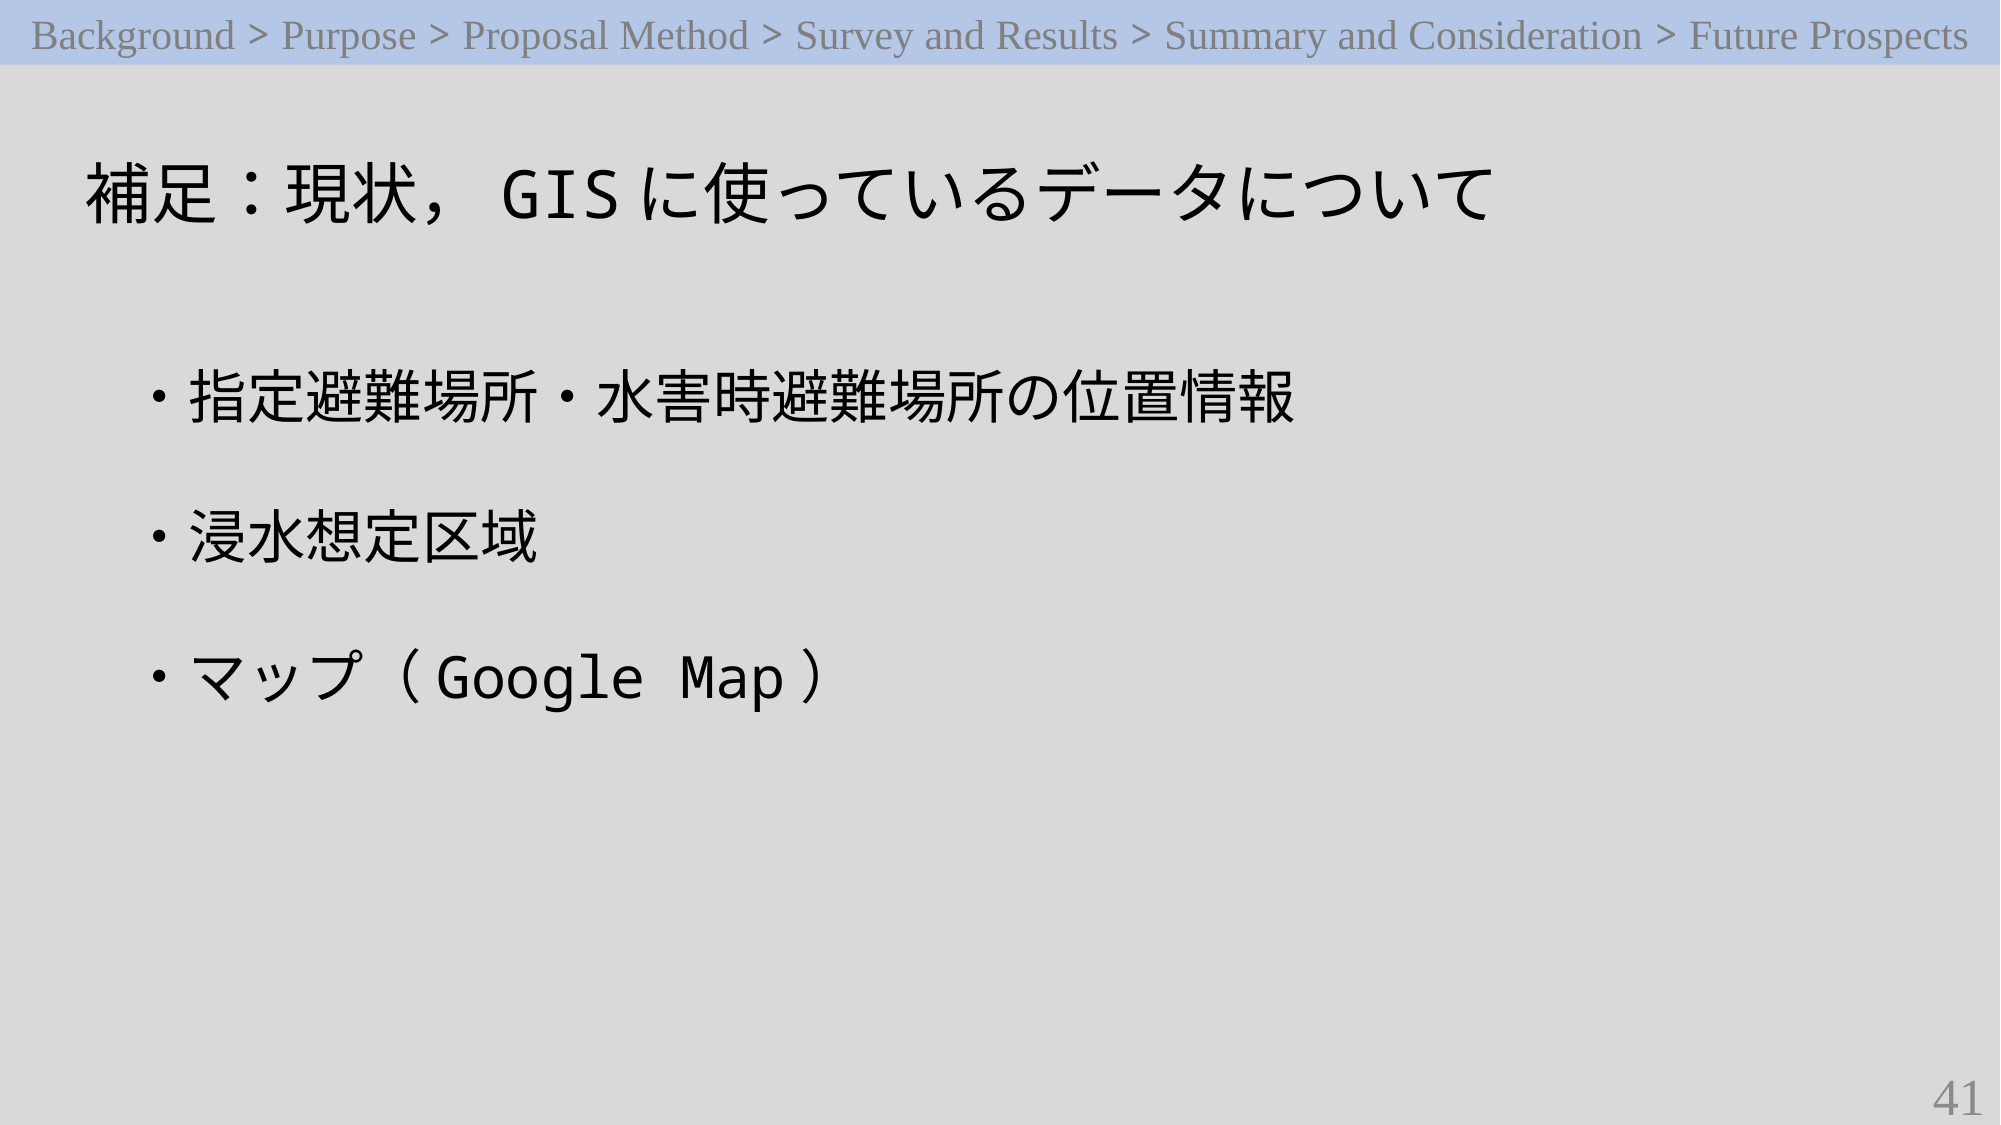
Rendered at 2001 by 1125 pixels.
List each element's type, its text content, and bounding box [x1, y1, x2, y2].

text_box 補足：現状，GISに使っているデータについて [69, 144, 1931, 239]
text_box Background > Purpose > Proposal Method > Survey and Results > Summary and Consideration > Future Prospects [0, 0, 2000, 65]
slide_number 41 [1550, 1065, 2000, 1125]
text_box ・指定避難場所・水害時避難場所の位置情報 ・浸水想定区域 ・マップ（Google Map） [115, 352, 1704, 718]
